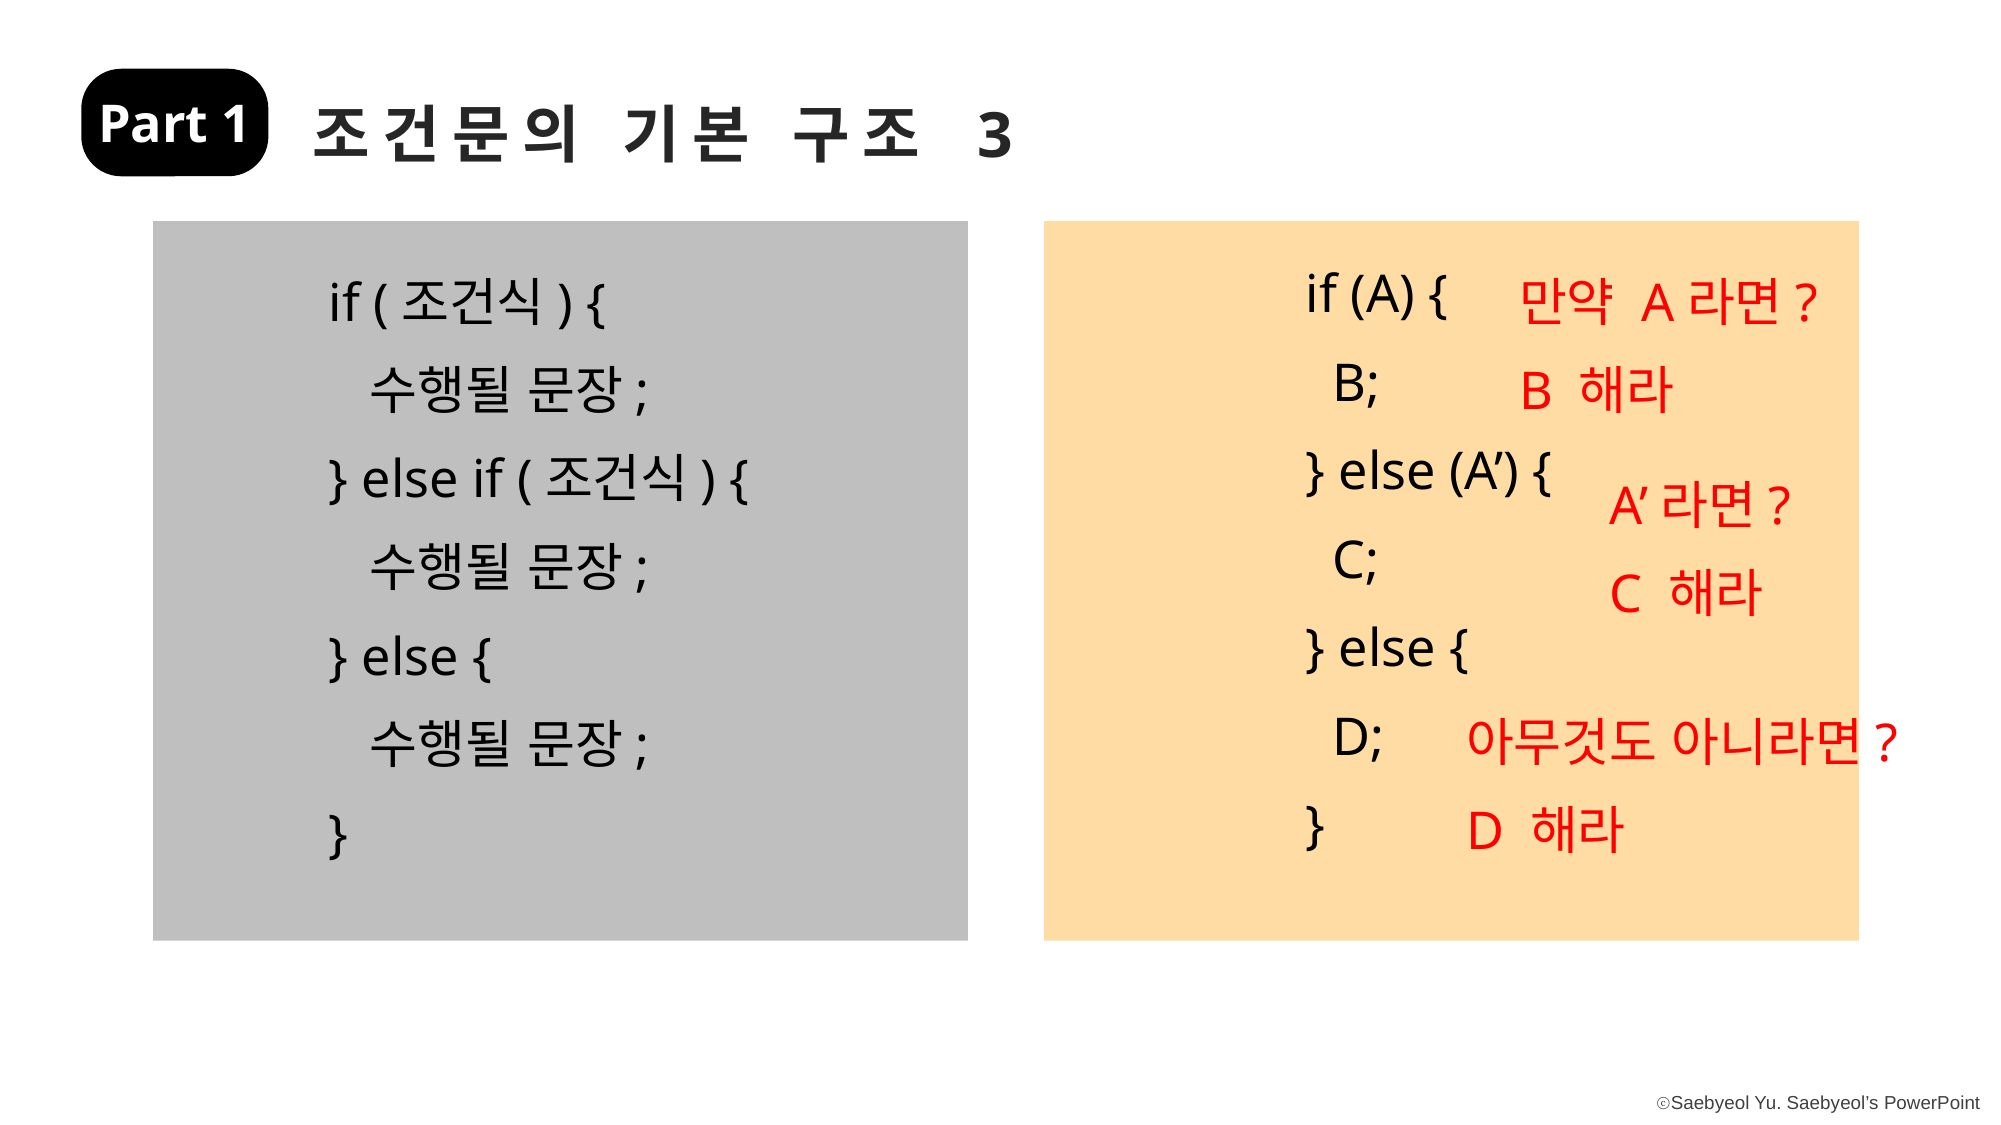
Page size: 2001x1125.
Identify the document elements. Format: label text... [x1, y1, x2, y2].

text_box 만약 A라면? B 해라 [1504, 261, 2000, 428]
text_box if (조건식) { 수행될 문장; } else if (조건식) { 수행될 문장; } else { 수행될 문장; } [313, 261, 1023, 870]
text_box [152, 220, 969, 942]
text_box 조건문의 기본 구조 3 [298, 88, 1029, 178]
text_box 아무것도 아니라면? D 해라 [1451, 701, 2000, 868]
text_box [1043, 220, 1860, 942]
text_box [88, 161, 262, 178]
text_box if (A) { B; } else (A’) { C; } else { D; } [1291, 253, 2000, 862]
text_box [89, 67, 261, 83]
text_box Part 1 [83, 83, 267, 161]
text_box A’라면? C 해라 [1594, 464, 2000, 631]
